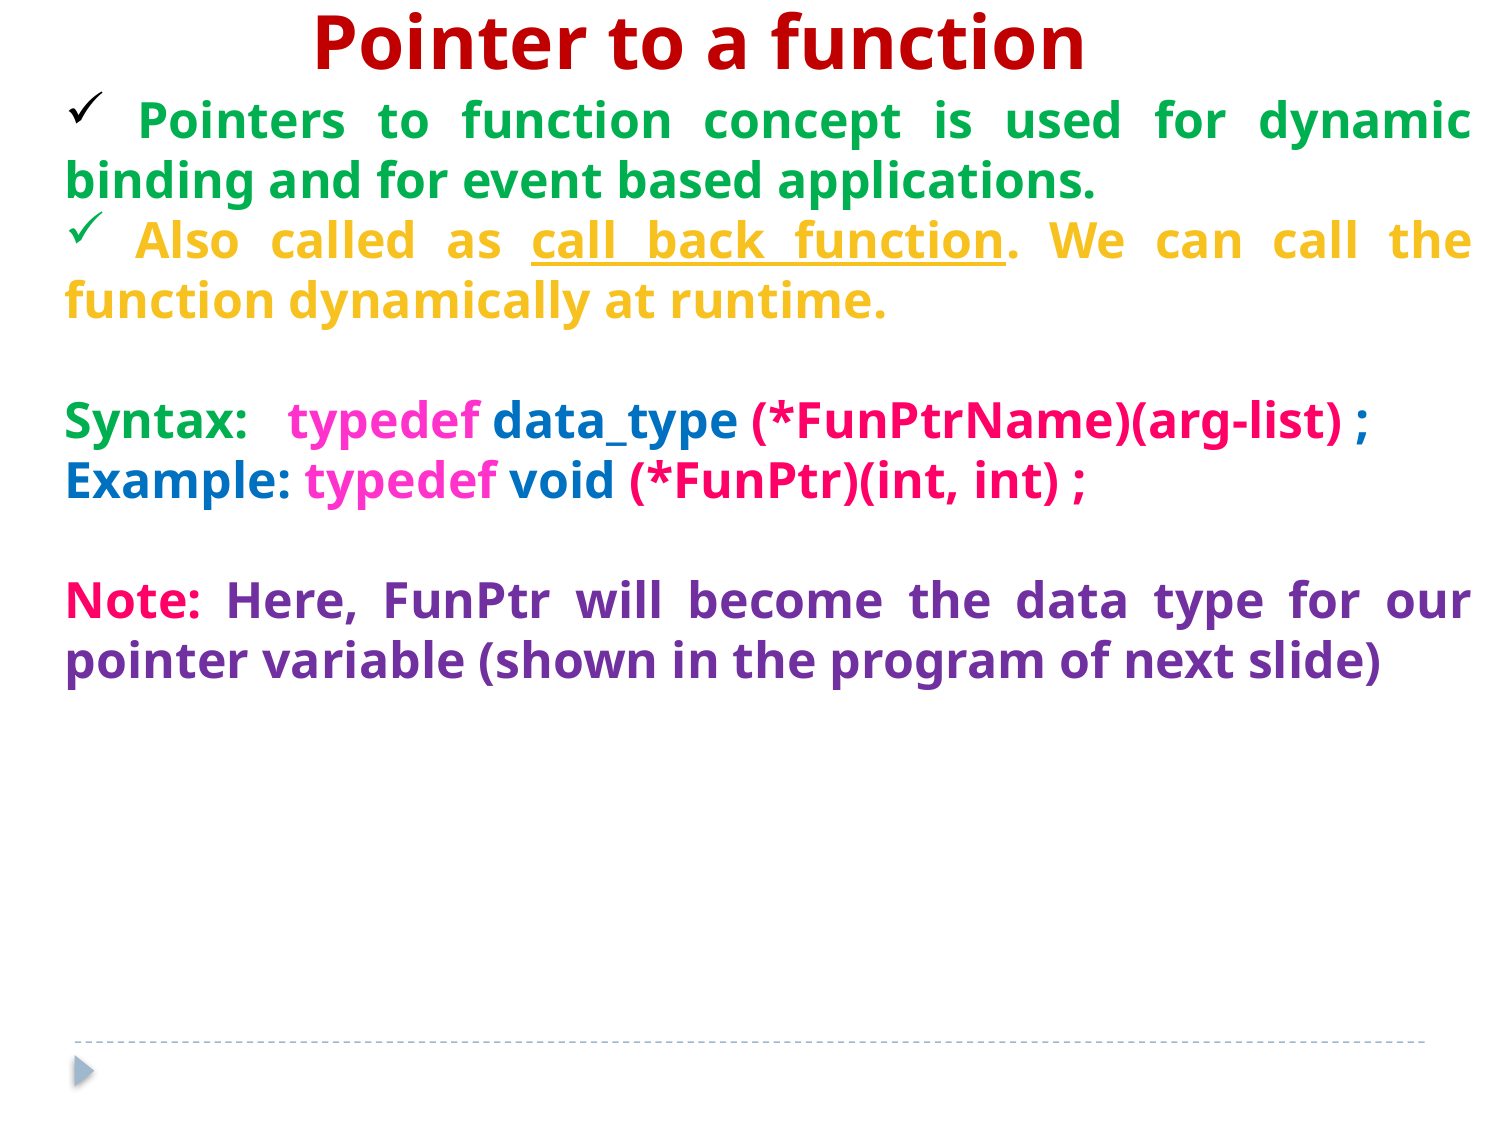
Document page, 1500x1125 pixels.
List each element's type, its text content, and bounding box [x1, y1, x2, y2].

text_box Pointer to a function [0, 0, 1400, 96]
text_box Pointers to function concept is used for dynamic binding and for event based applications. Also called as call back function. We can call the function dynamically at runtime. Syntax: typedef data_type (*FunPtrName)(arg-list) ; Example: typedef void (*FunPtr)(int, int) ; Note: Here, FunPtr will become the data type for our pointer variable (shown in the program of next slide) [49, 80, 1488, 936]
